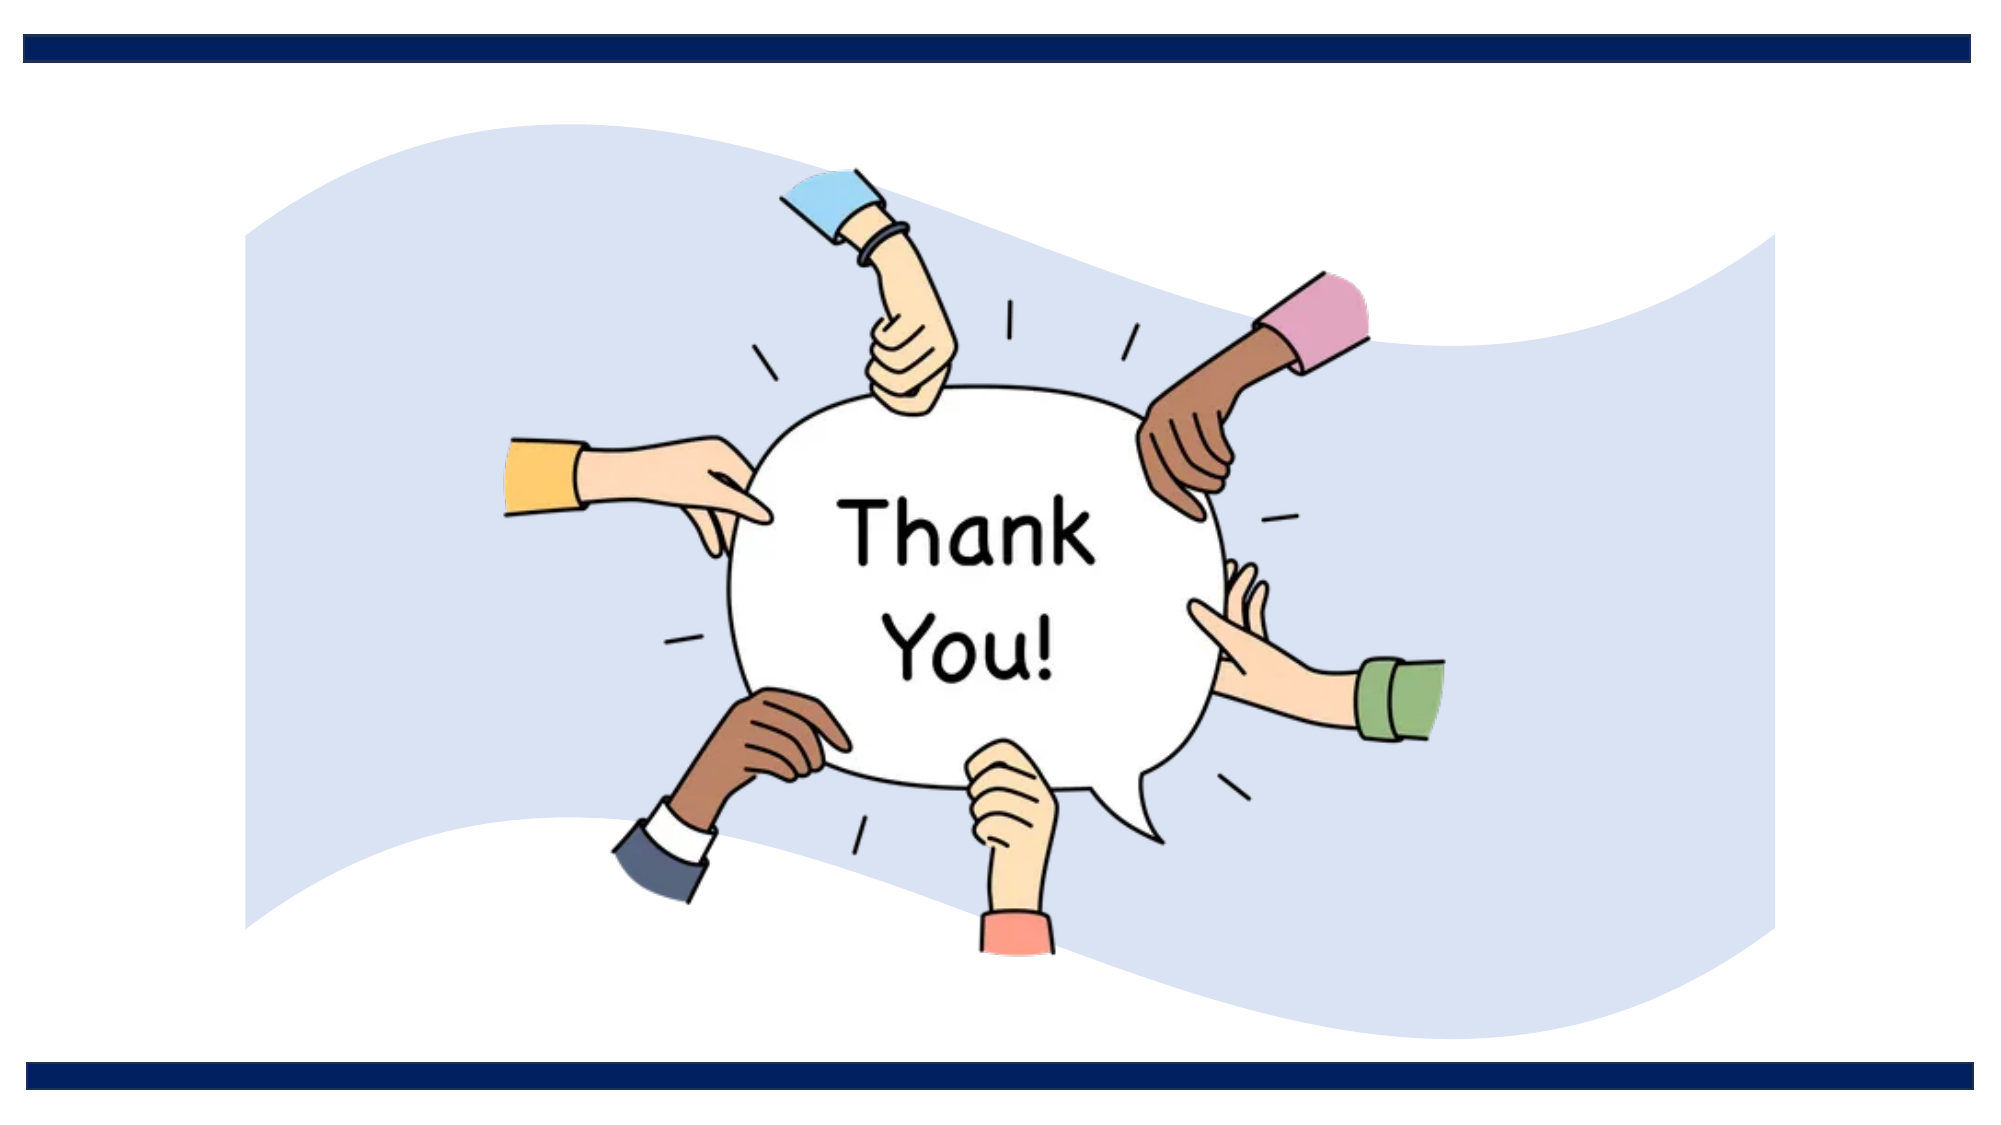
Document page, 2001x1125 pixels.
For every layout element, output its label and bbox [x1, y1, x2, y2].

picture [423, 148, 1527, 977]
text_box [26, 1062, 1974, 1090]
text_box [1143, 234, 1776, 1040]
text_box [23, 34, 1971, 63]
text_box [245, 124, 749, 930]
